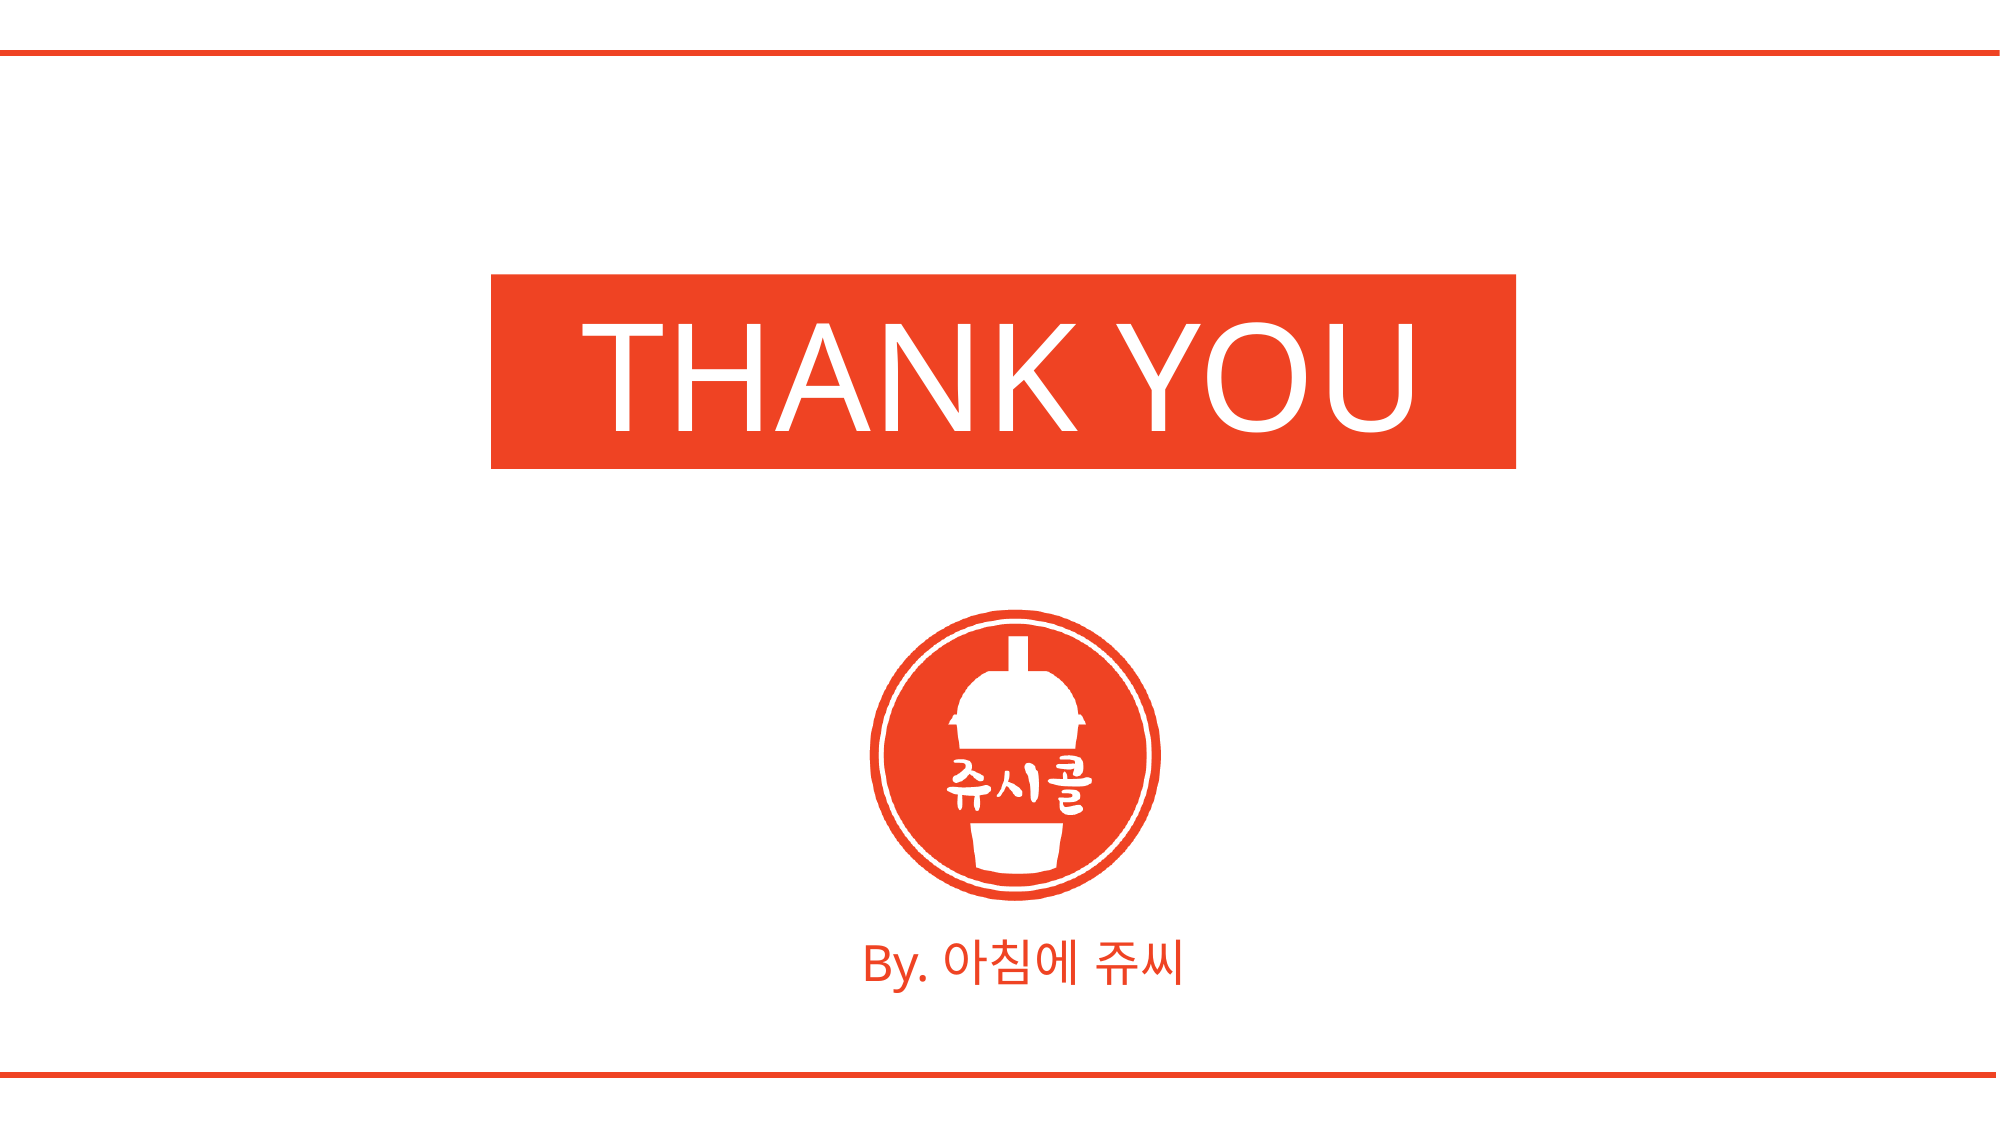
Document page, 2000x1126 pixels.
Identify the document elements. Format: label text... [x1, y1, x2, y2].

text_box THANK YOU [491, 274, 1517, 469]
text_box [834, 574, 1291, 1000]
